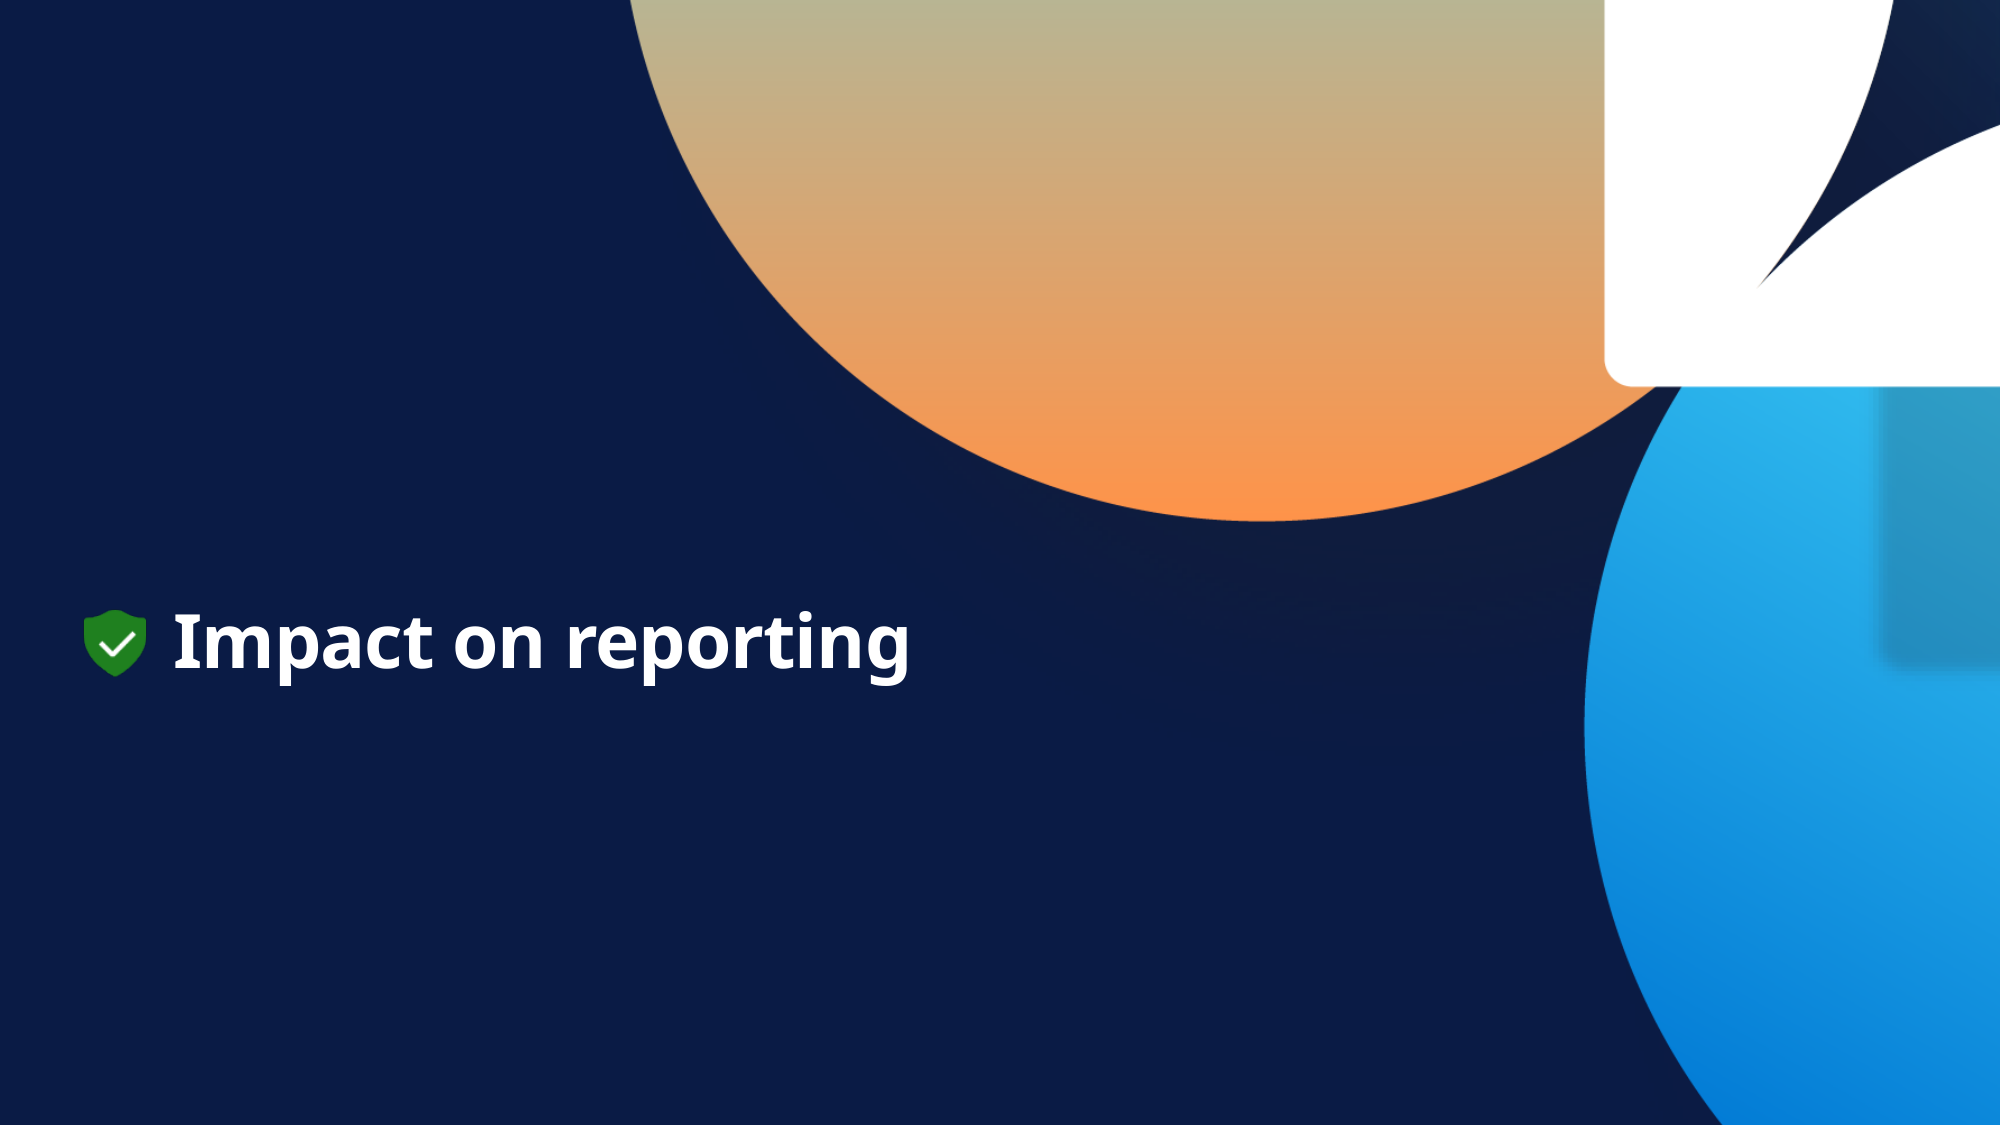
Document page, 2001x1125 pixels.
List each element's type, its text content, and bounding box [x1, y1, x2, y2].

picture [78, 605, 157, 683]
text_box Impact on reporting [173, 604, 1457, 686]
picture [349, 0, 2000, 1125]
